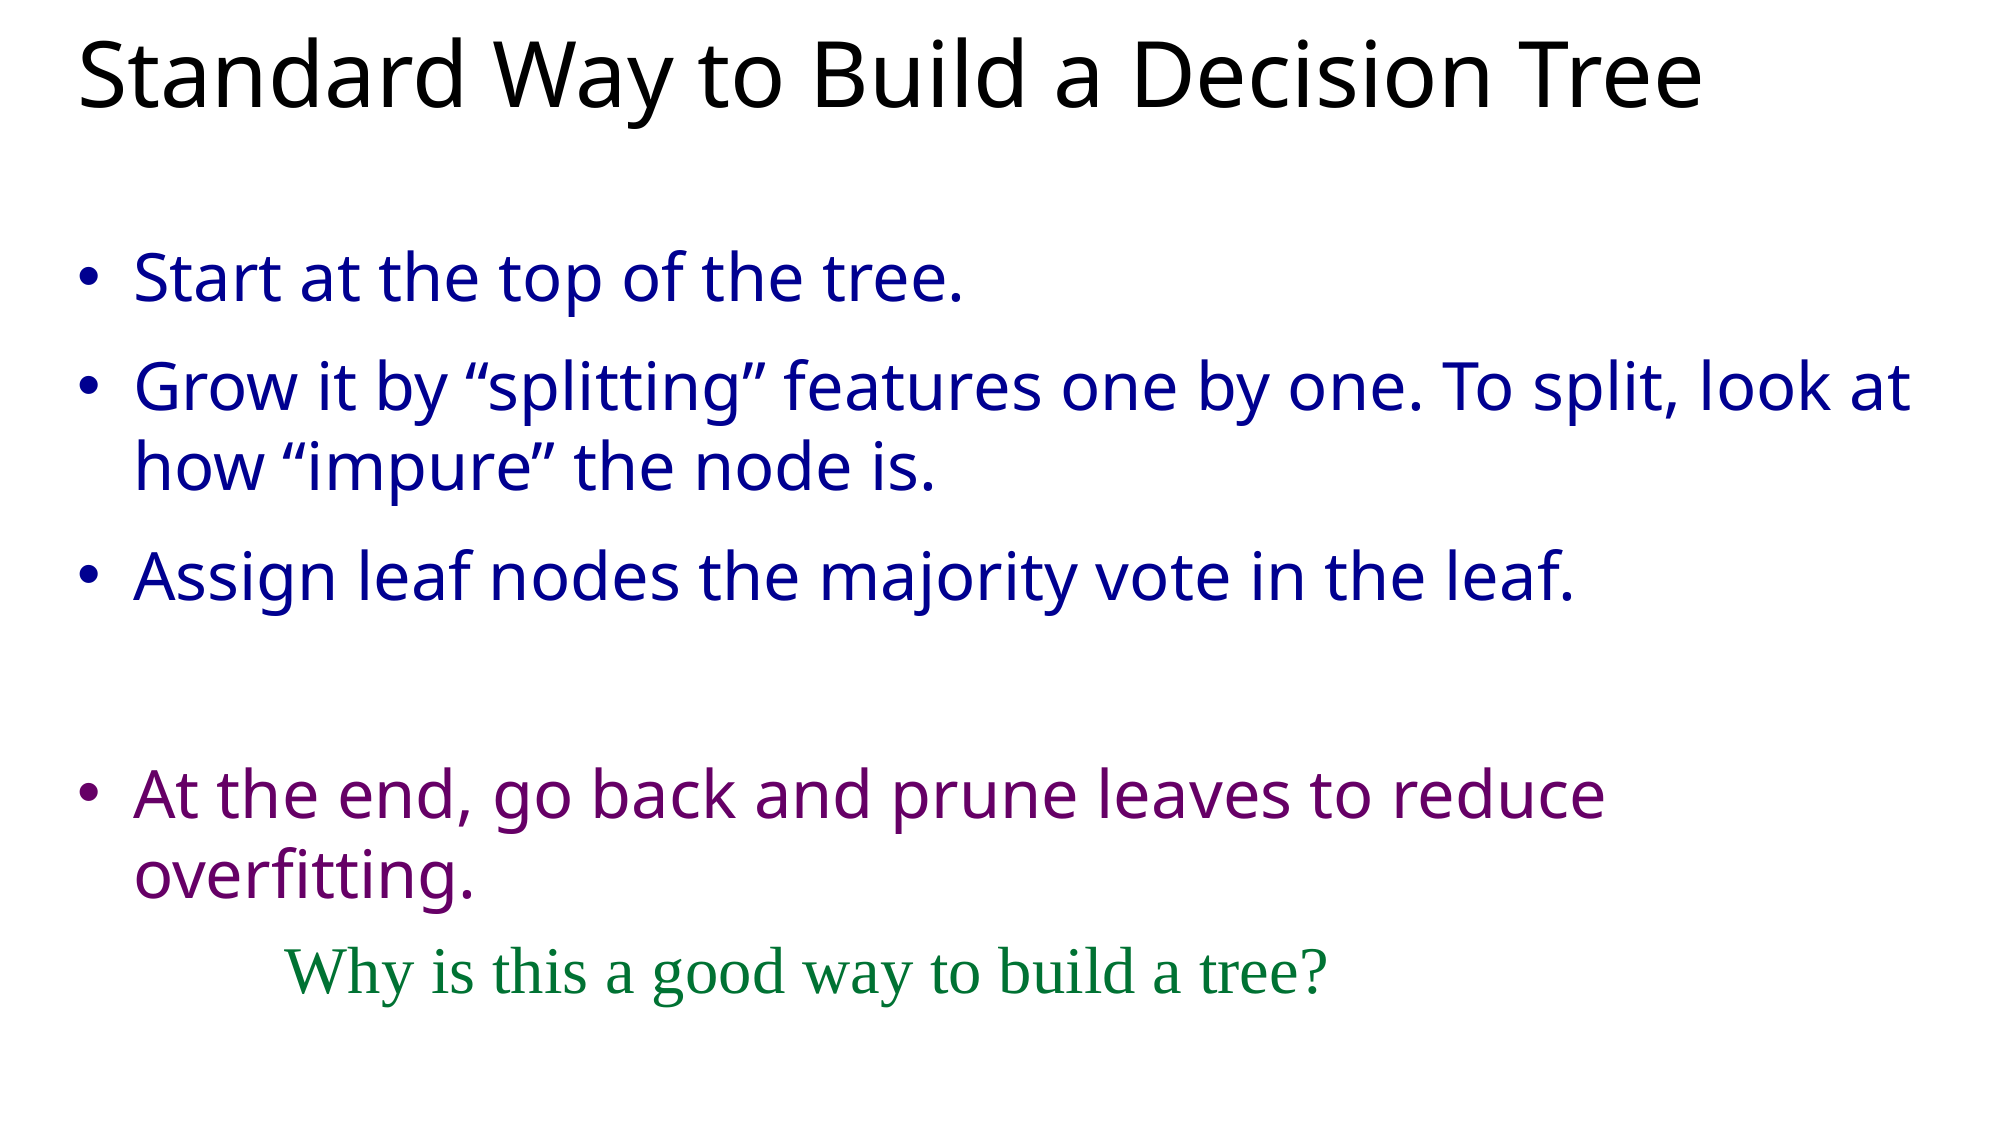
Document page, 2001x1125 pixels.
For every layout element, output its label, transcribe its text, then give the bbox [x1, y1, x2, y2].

text_box Why is this a good way to build a tree? [270, 919, 1347, 1015]
title Standard Way to Build a Decision Tree [62, 29, 1953, 205]
list Start at the top of the tree. Grow it by “splitting” features one by one. To split, look at how “impure” the node is. Assign leaf nodes the majority vote in the leaf. At the end, go back and prune leaves to reduce overfitting. [62, 227, 1953, 1096]
